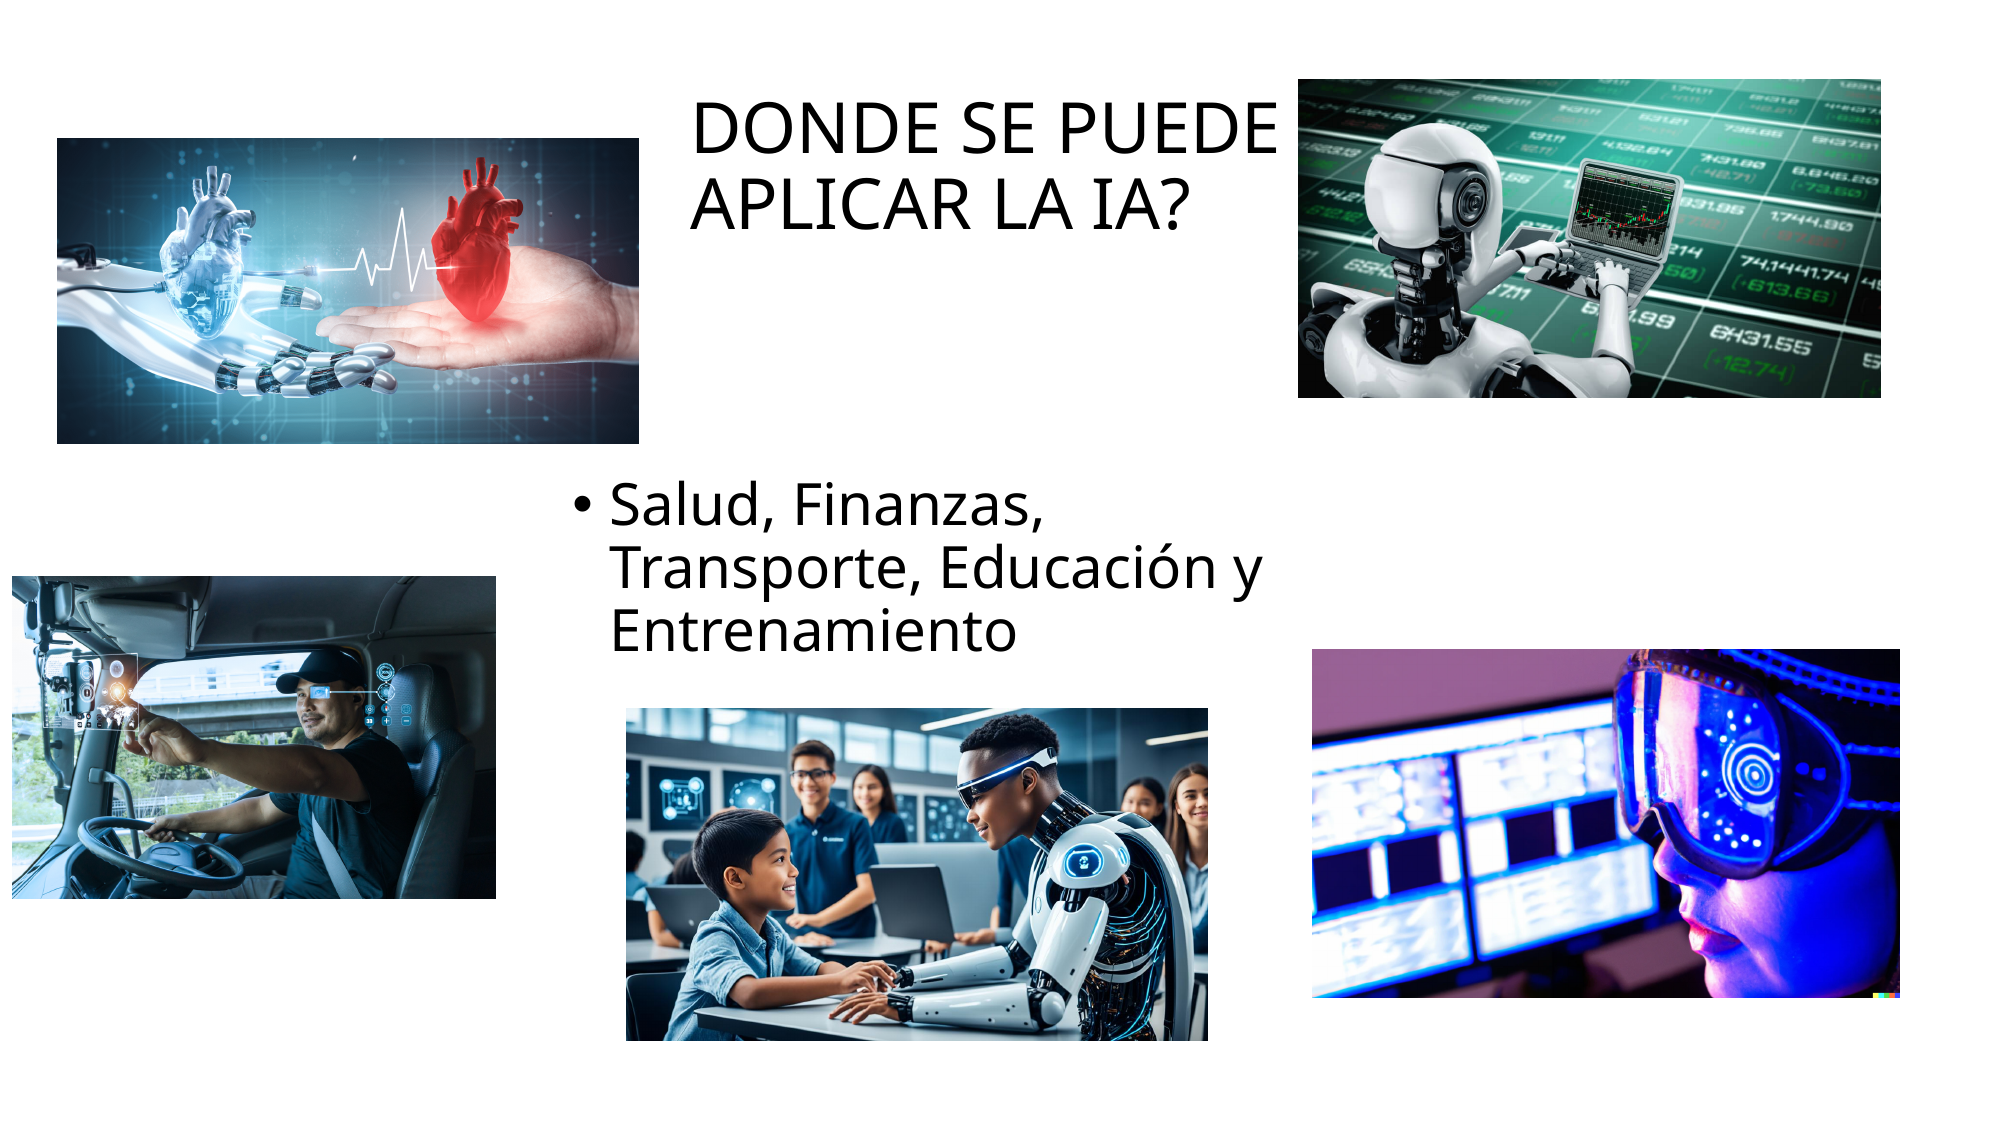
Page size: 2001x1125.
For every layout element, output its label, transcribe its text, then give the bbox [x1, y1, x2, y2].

picture [56, 138, 640, 445]
picture [1311, 648, 1900, 998]
picture [302, 895, 320, 900]
list Salud, Finanzas, Transporte, Educación y Entrenamiento [557, 467, 1389, 685]
picture [625, 707, 1209, 1042]
picture [1298, 78, 1882, 399]
picture [292, 895, 300, 900]
picture [300, 860, 311, 868]
title DONDE SE PUEDE APLICAR LA IA? [675, 59, 1299, 278]
picture [11, 575, 497, 900]
